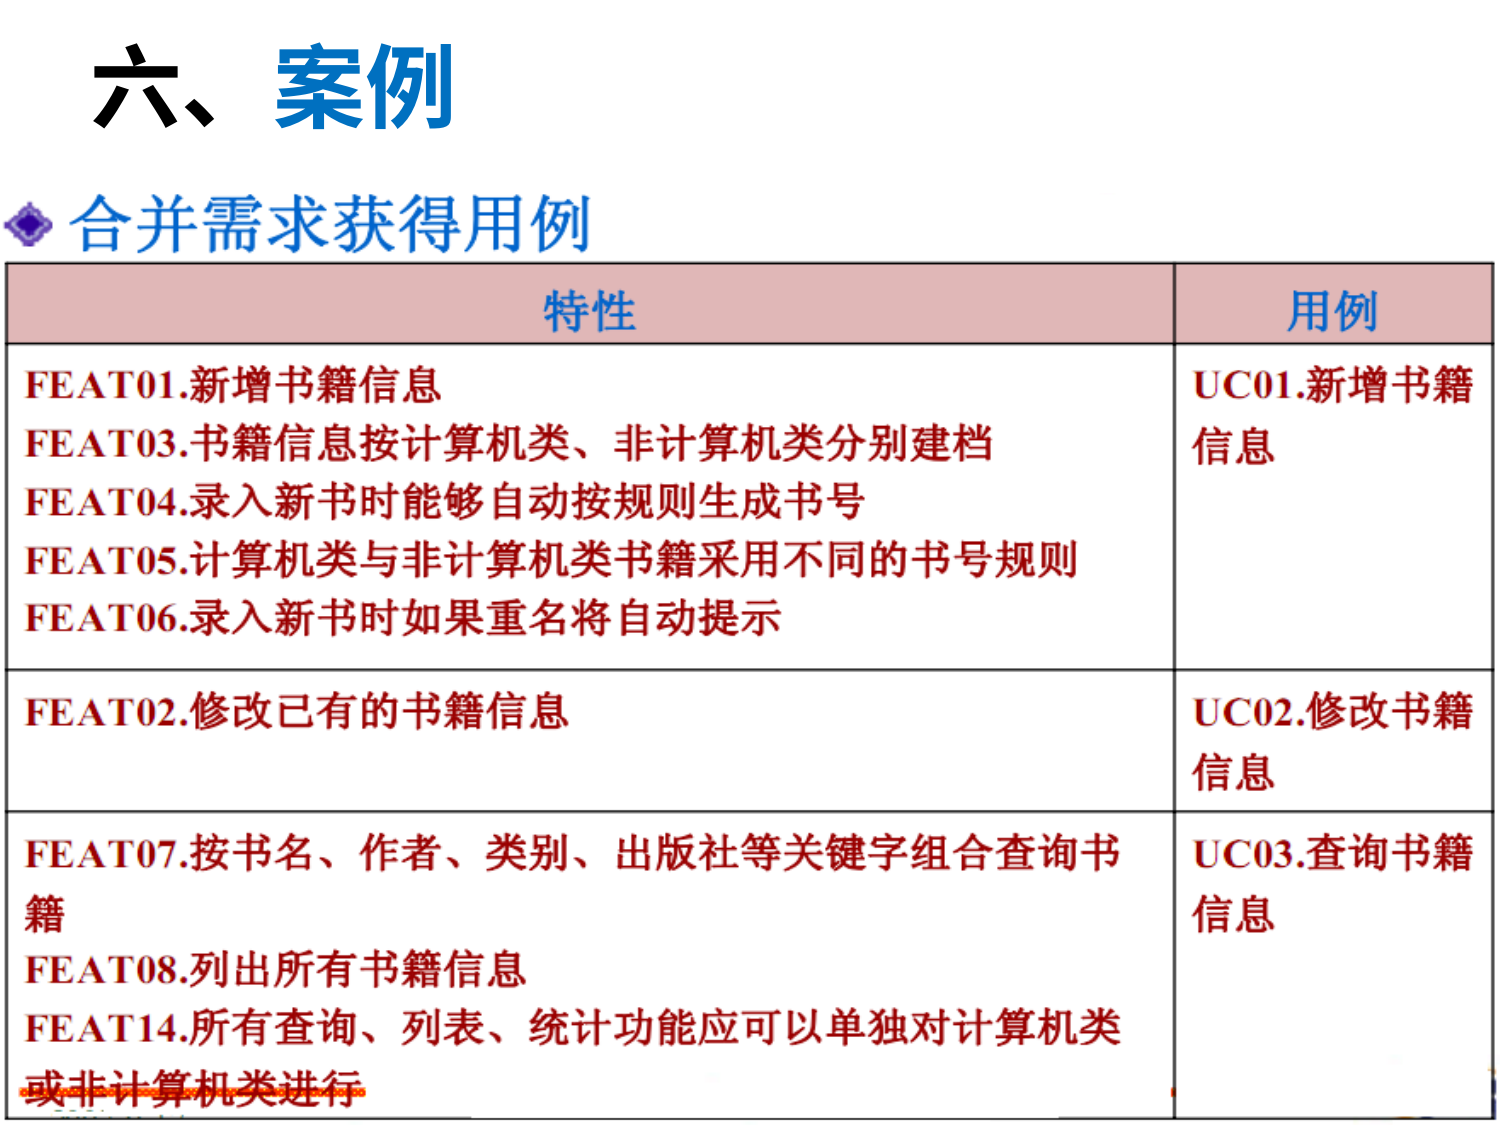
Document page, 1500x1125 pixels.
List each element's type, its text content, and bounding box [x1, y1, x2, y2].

text_box 六、案例 [74, 33, 1350, 150]
picture [0, 193, 1500, 1125]
